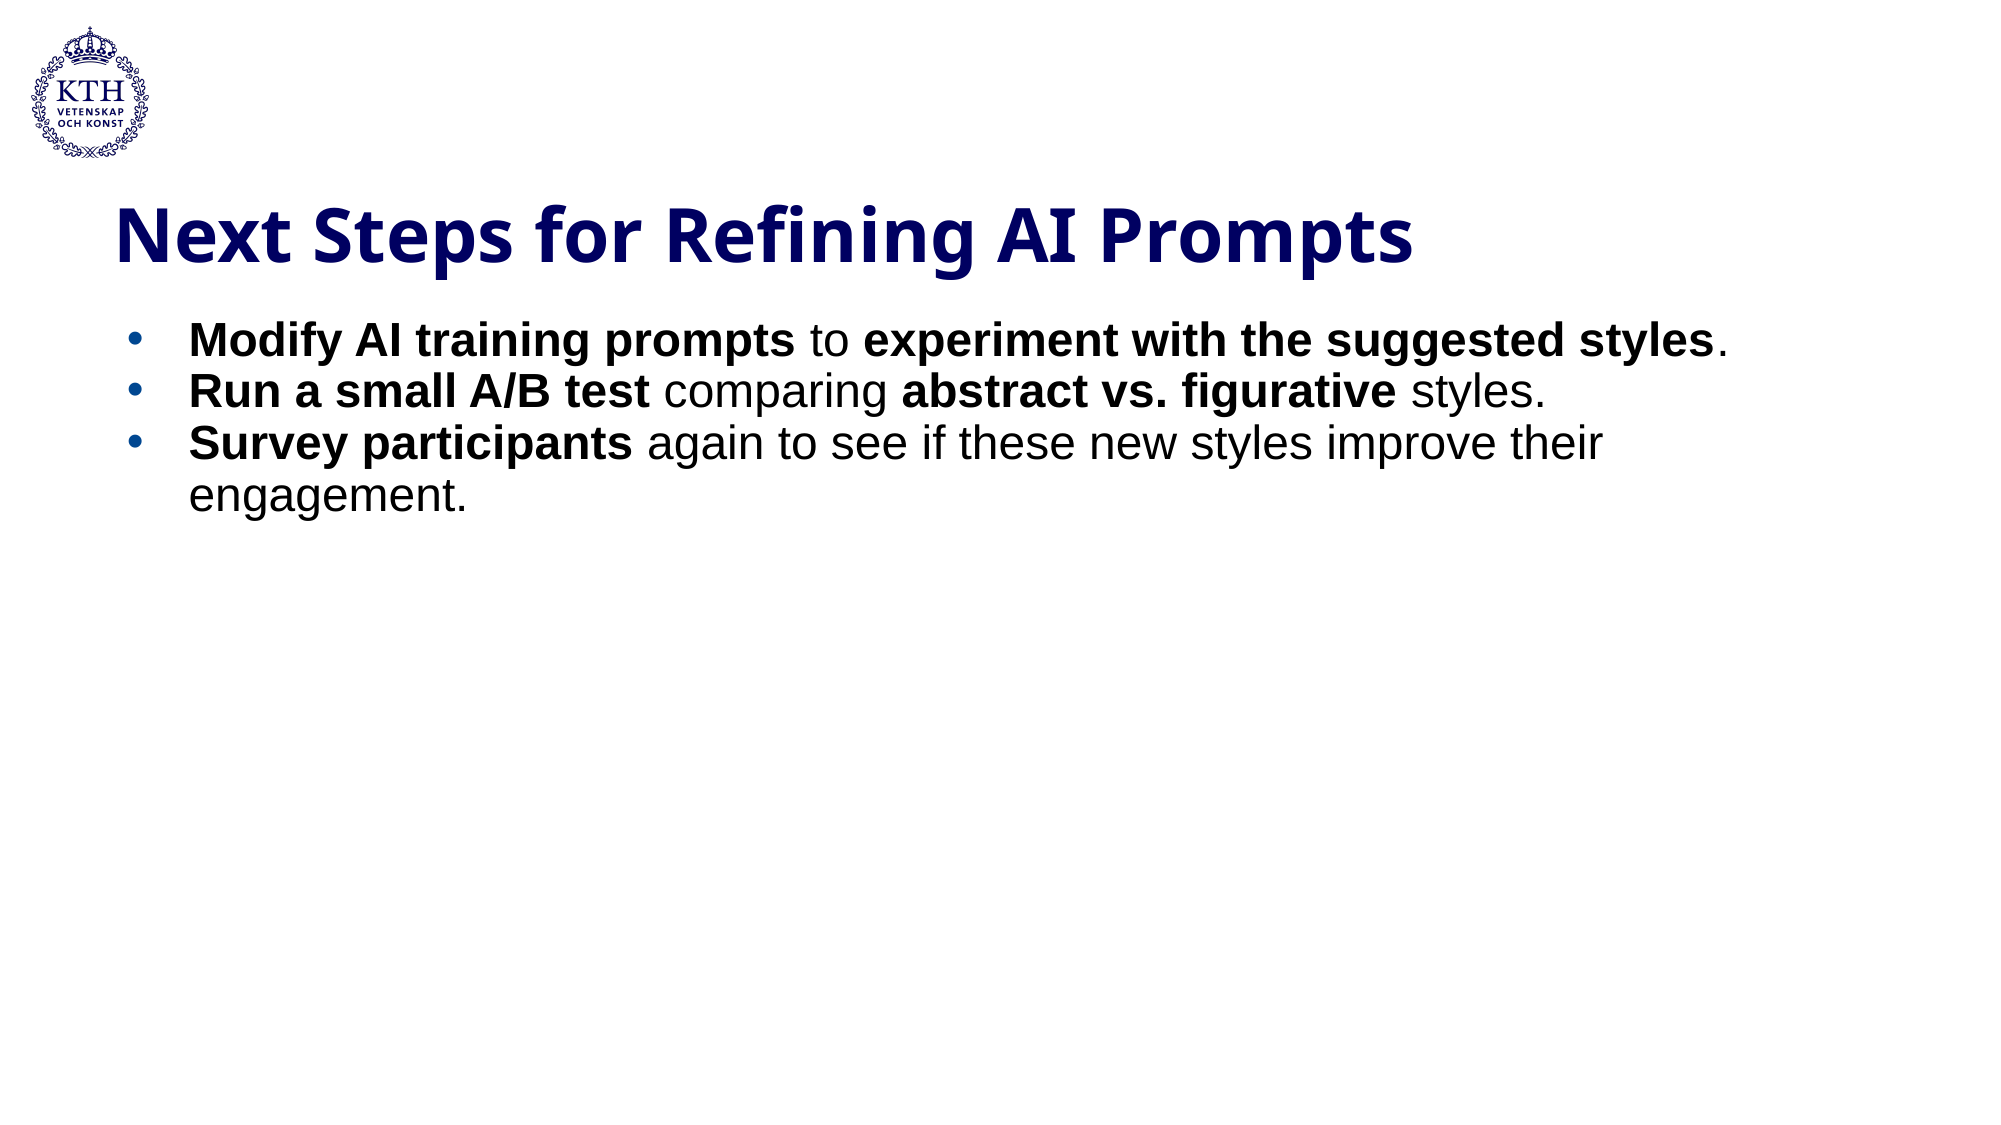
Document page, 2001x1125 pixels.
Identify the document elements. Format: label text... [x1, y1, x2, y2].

title Next Steps for Refining AI Prompts [98, 179, 1902, 273]
picture [31, 26, 149, 158]
list Modify AI training prompts to experiment with the suggested styles. Run a small A/B test comparing abstract vs. figurative styles. Survey participants again to see if these new styles improve their engagement. [98, 307, 1889, 1038]
